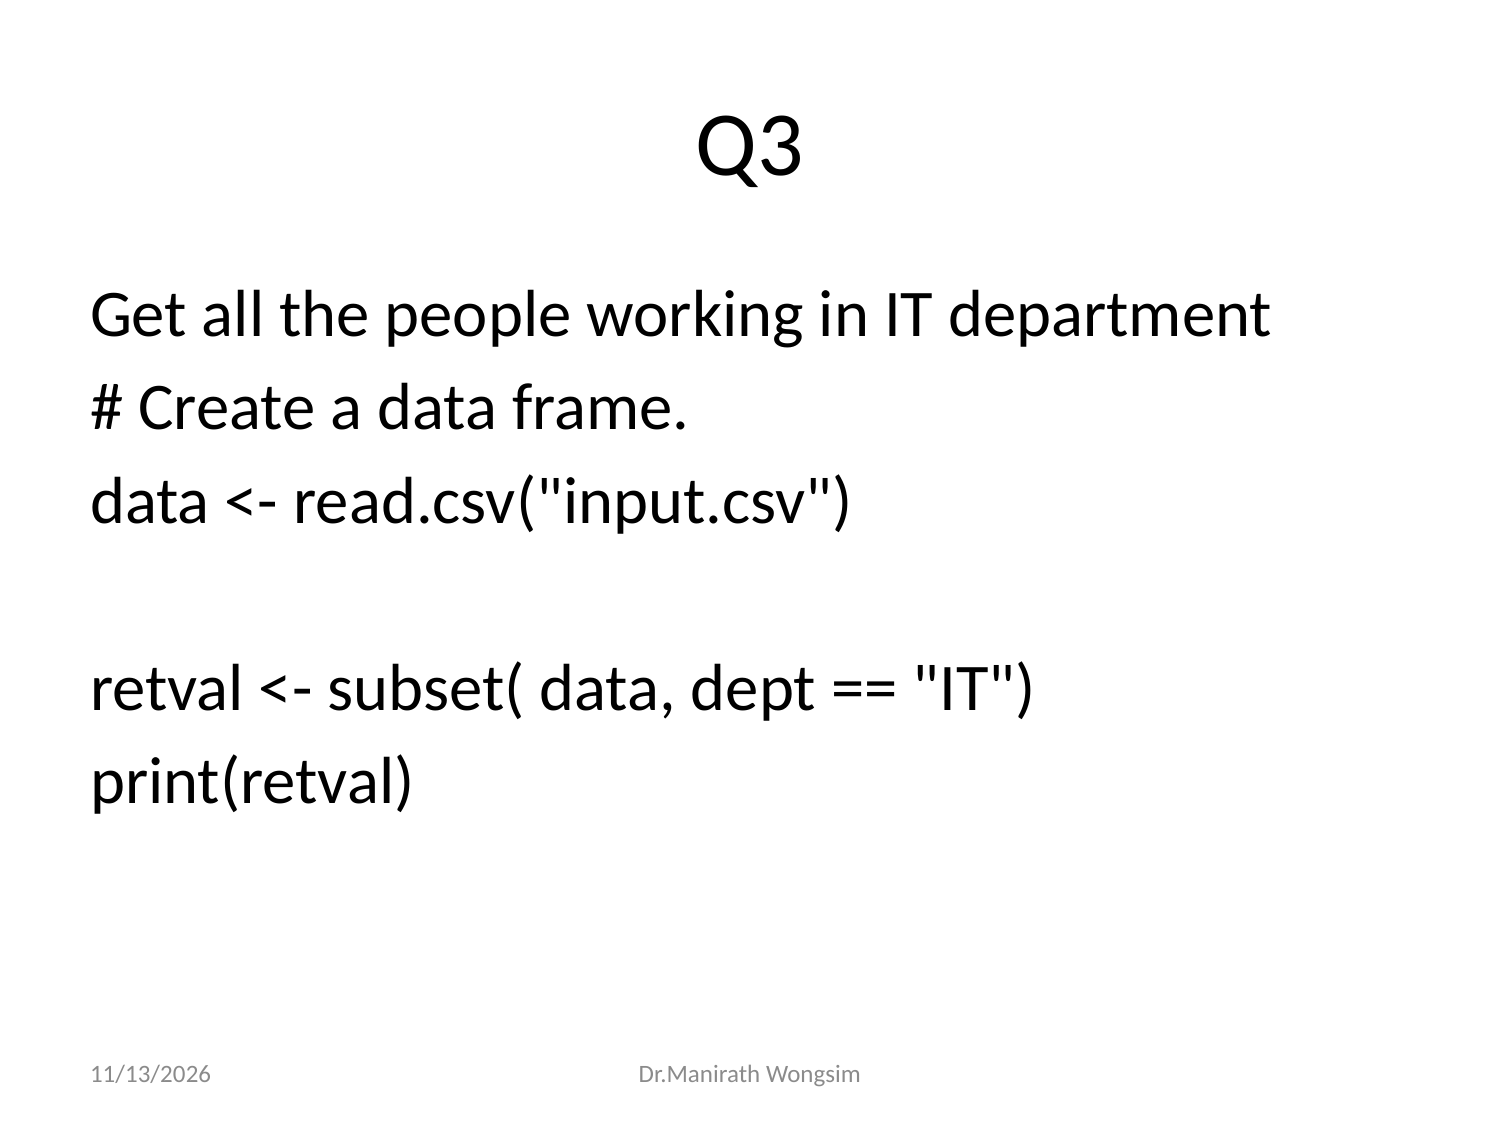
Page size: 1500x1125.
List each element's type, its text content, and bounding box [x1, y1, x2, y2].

list Get all the people working in IT department # Create a data frame. data <- read.csv("input.csv") retval <- subset( data, dept == "IT") print(retval) [75, 262, 1425, 1005]
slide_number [75, 1042, 425, 1103]
footer Dr.Manirath Wongsim [512, 1042, 988, 1103]
title Q3 [75, 45, 1425, 233]
